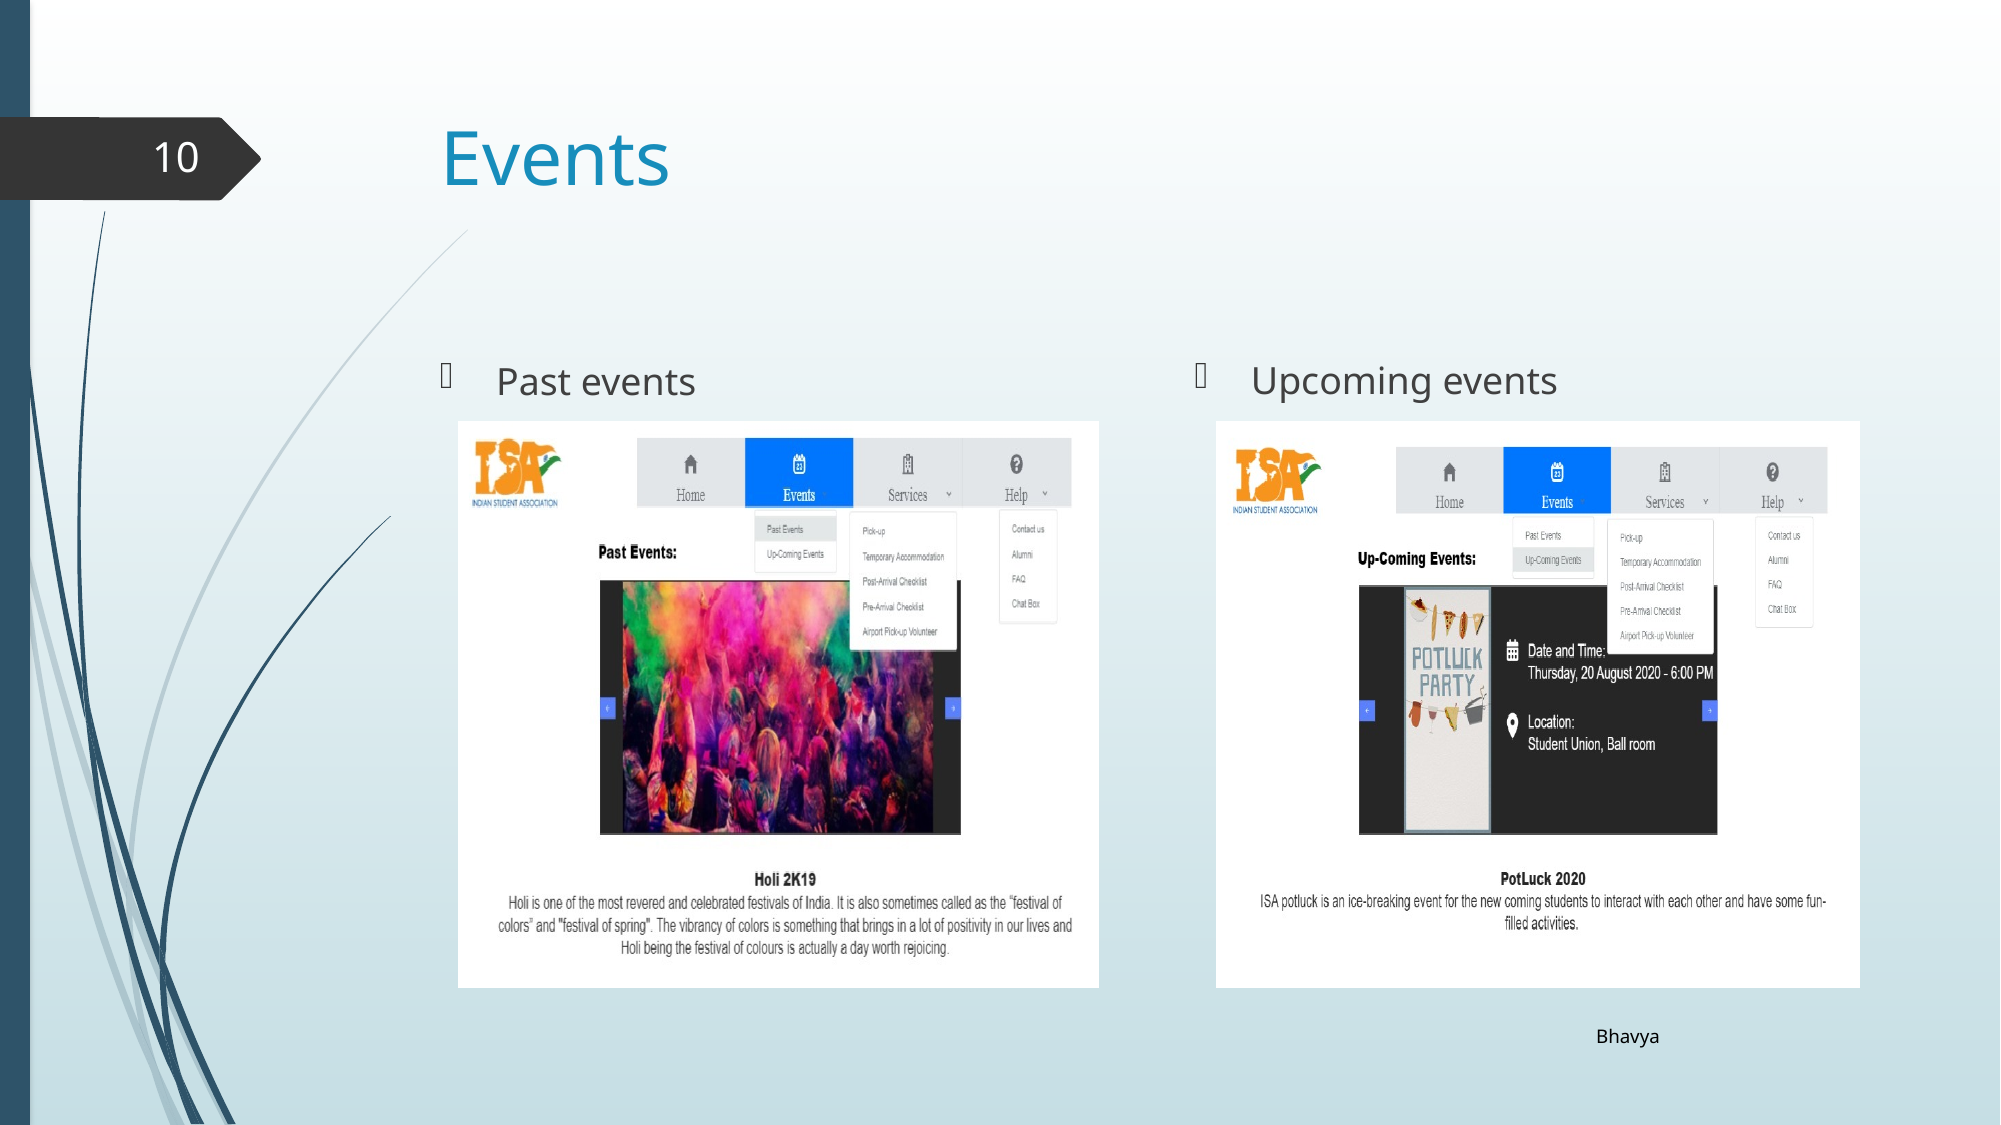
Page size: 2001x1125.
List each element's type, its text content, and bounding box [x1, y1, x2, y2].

picture [1216, 420, 1861, 989]
title Events [425, 102, 1888, 313]
list Past events [424, 350, 1133, 970]
picture [458, 420, 1099, 989]
footer Bhavya [424, 1006, 1675, 1067]
list Upcoming events [1179, 349, 1888, 969]
slide_number 10 [87, 129, 216, 190]
